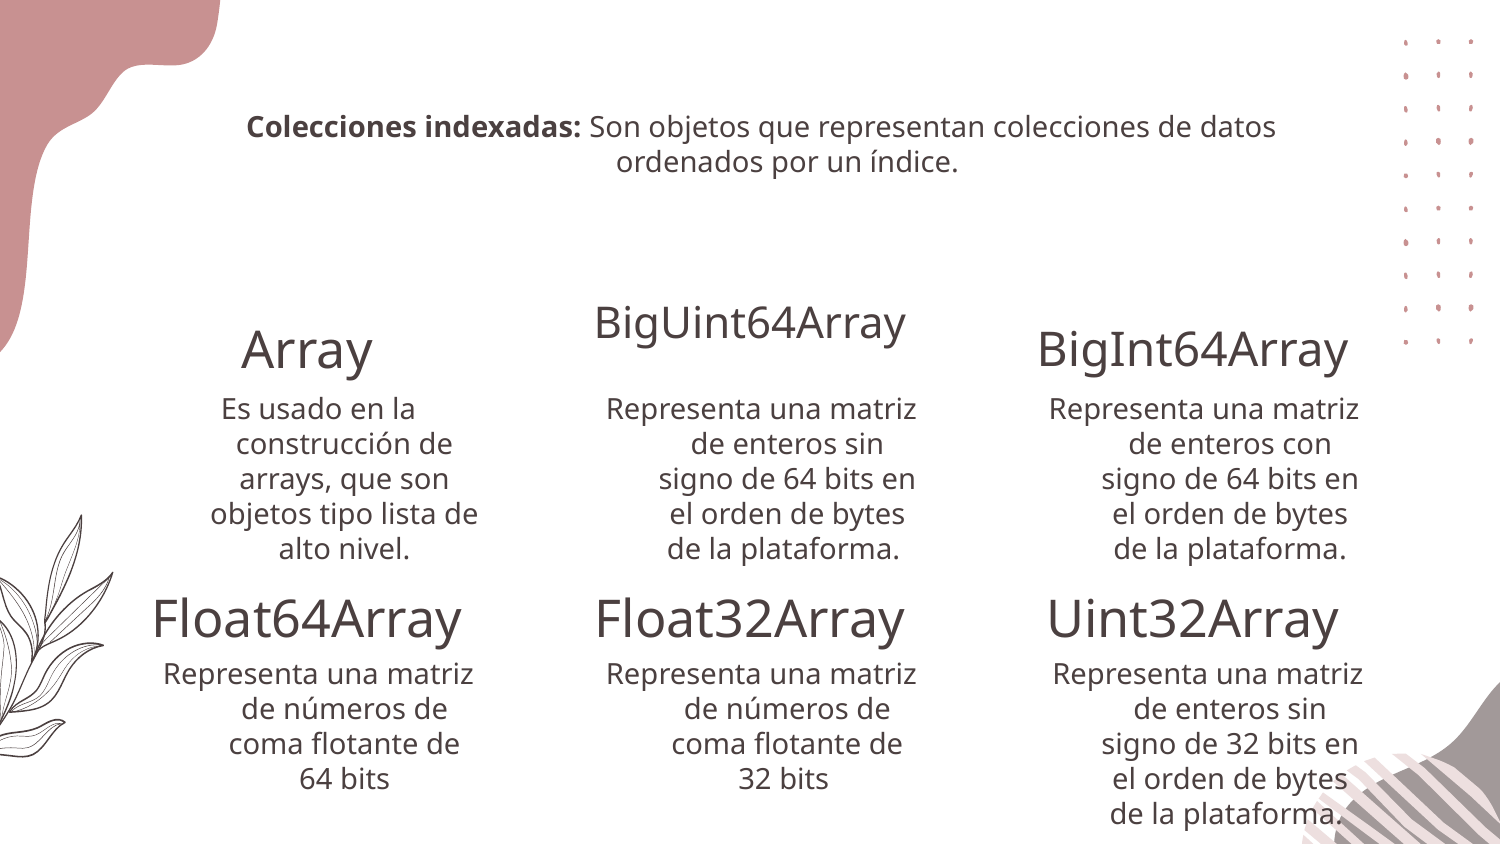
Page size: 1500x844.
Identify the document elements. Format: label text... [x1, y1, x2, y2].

subtitle Es usado en la construcción de arrays, que son objetos tipo lista de alto nivel. [118, 375, 497, 470]
title Float32Array [560, 577, 940, 640]
subtitle Representa una matriz de números de coma flotante de 32 bits [560, 640, 940, 735]
title BigInt64Array [1003, 312, 1382, 375]
title Array [118, 312, 497, 375]
text_box Representa una matriz de enteros sin signo de 32 bits en el orden de bytes de la plataforma. [1003, 640, 1382, 735]
title BigUint64Array [560, 312, 940, 375]
title Float64Array [118, 577, 497, 640]
subtitle Colecciones indexadas: Son objetos que representan colecciones de datos ordenados por un índice. [138, 92, 1362, 187]
subtitle Representa una matriz de enteros sin signo de 64 bits en el orden de bytes de la plataforma. [560, 375, 940, 470]
subtitle Representa una matriz de enteros con signo de 64 bits en el orden de bytes de la plataforma. [1003, 375, 1382, 470]
subtitle Representa una matriz de números de coma flotante de 64 bits [118, 640, 497, 735]
text_box Uint32Array [1003, 577, 1382, 640]
